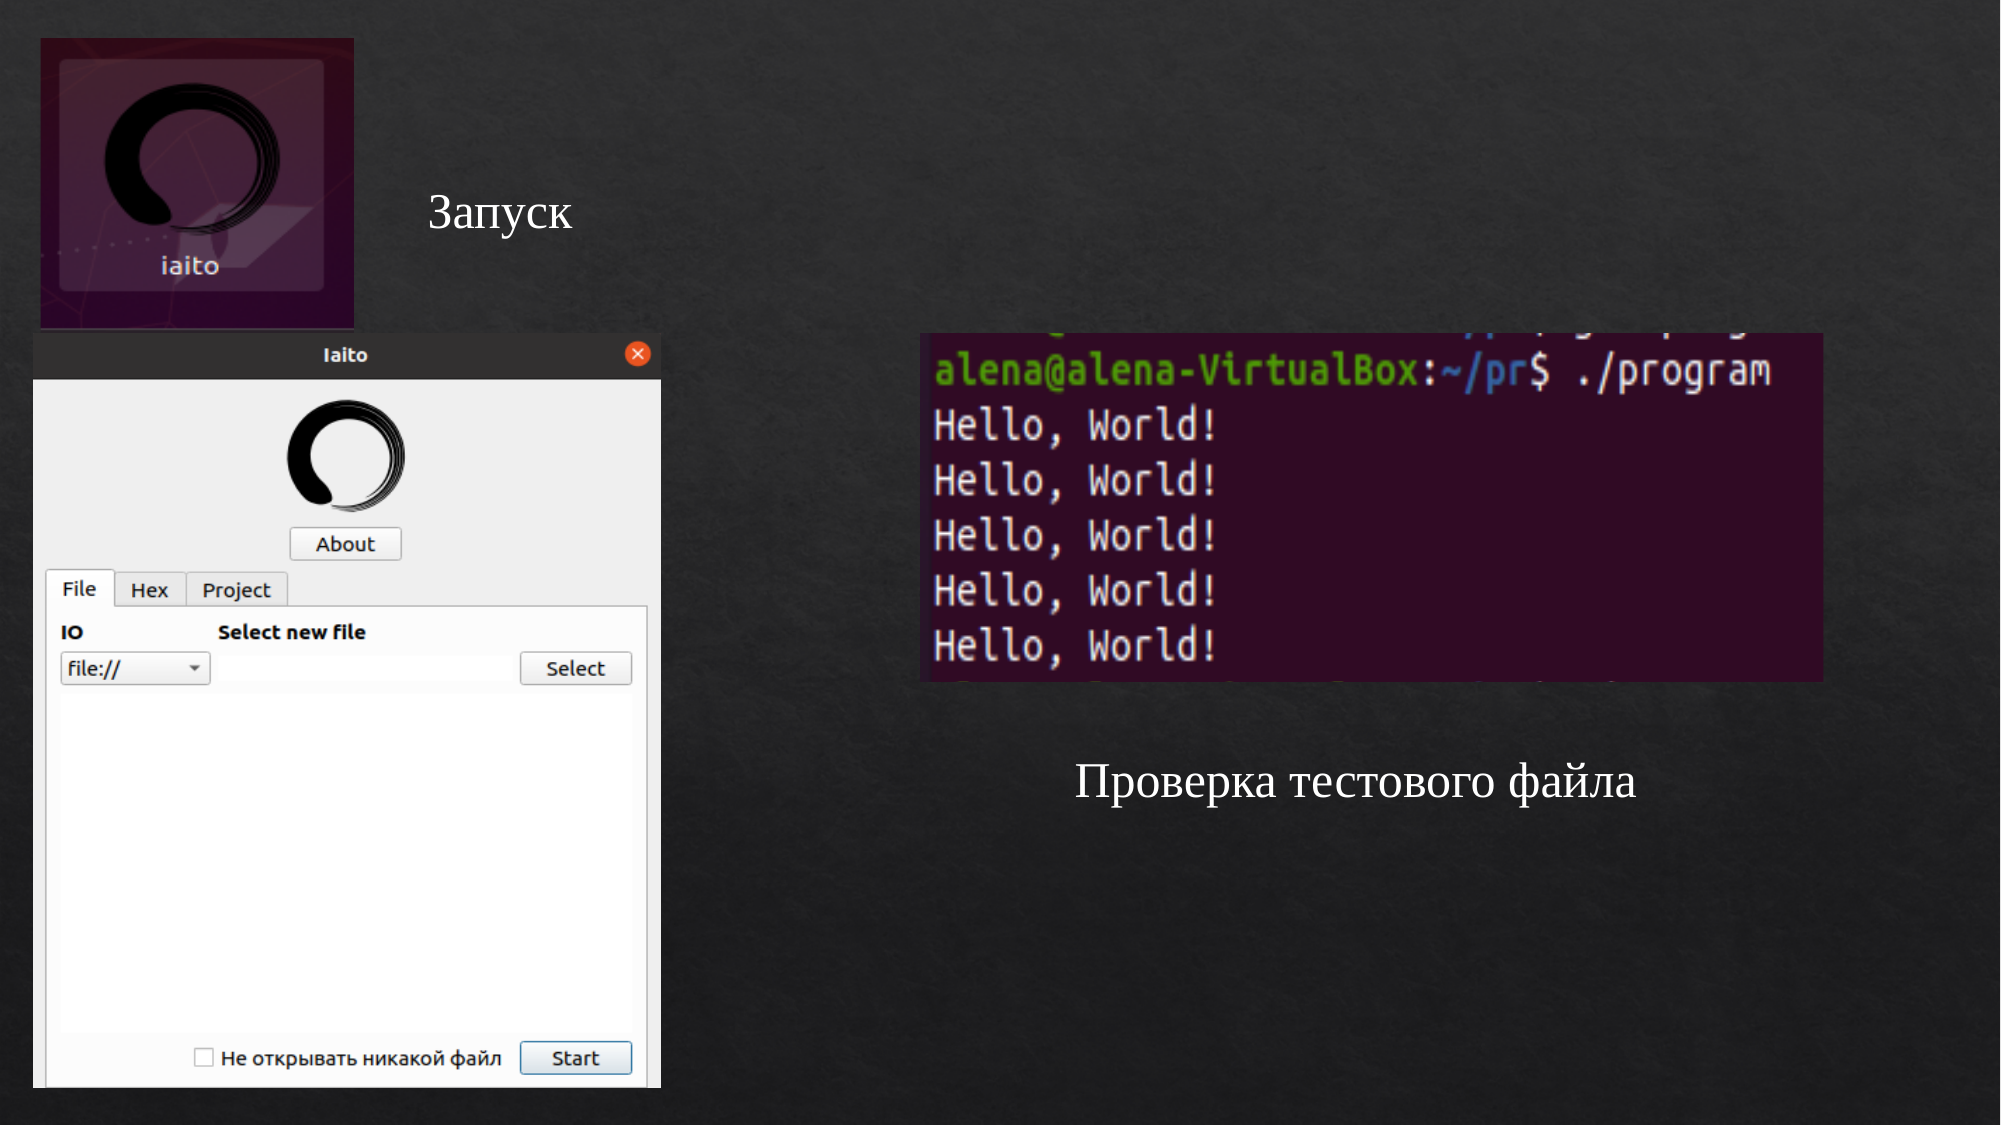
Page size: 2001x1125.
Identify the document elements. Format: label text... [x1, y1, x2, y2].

picture [32, 38, 662, 1089]
picture [919, 333, 1824, 682]
text_box Запуск [412, 171, 610, 247]
text_box Проверка тестового файла [1059, 739, 1740, 815]
